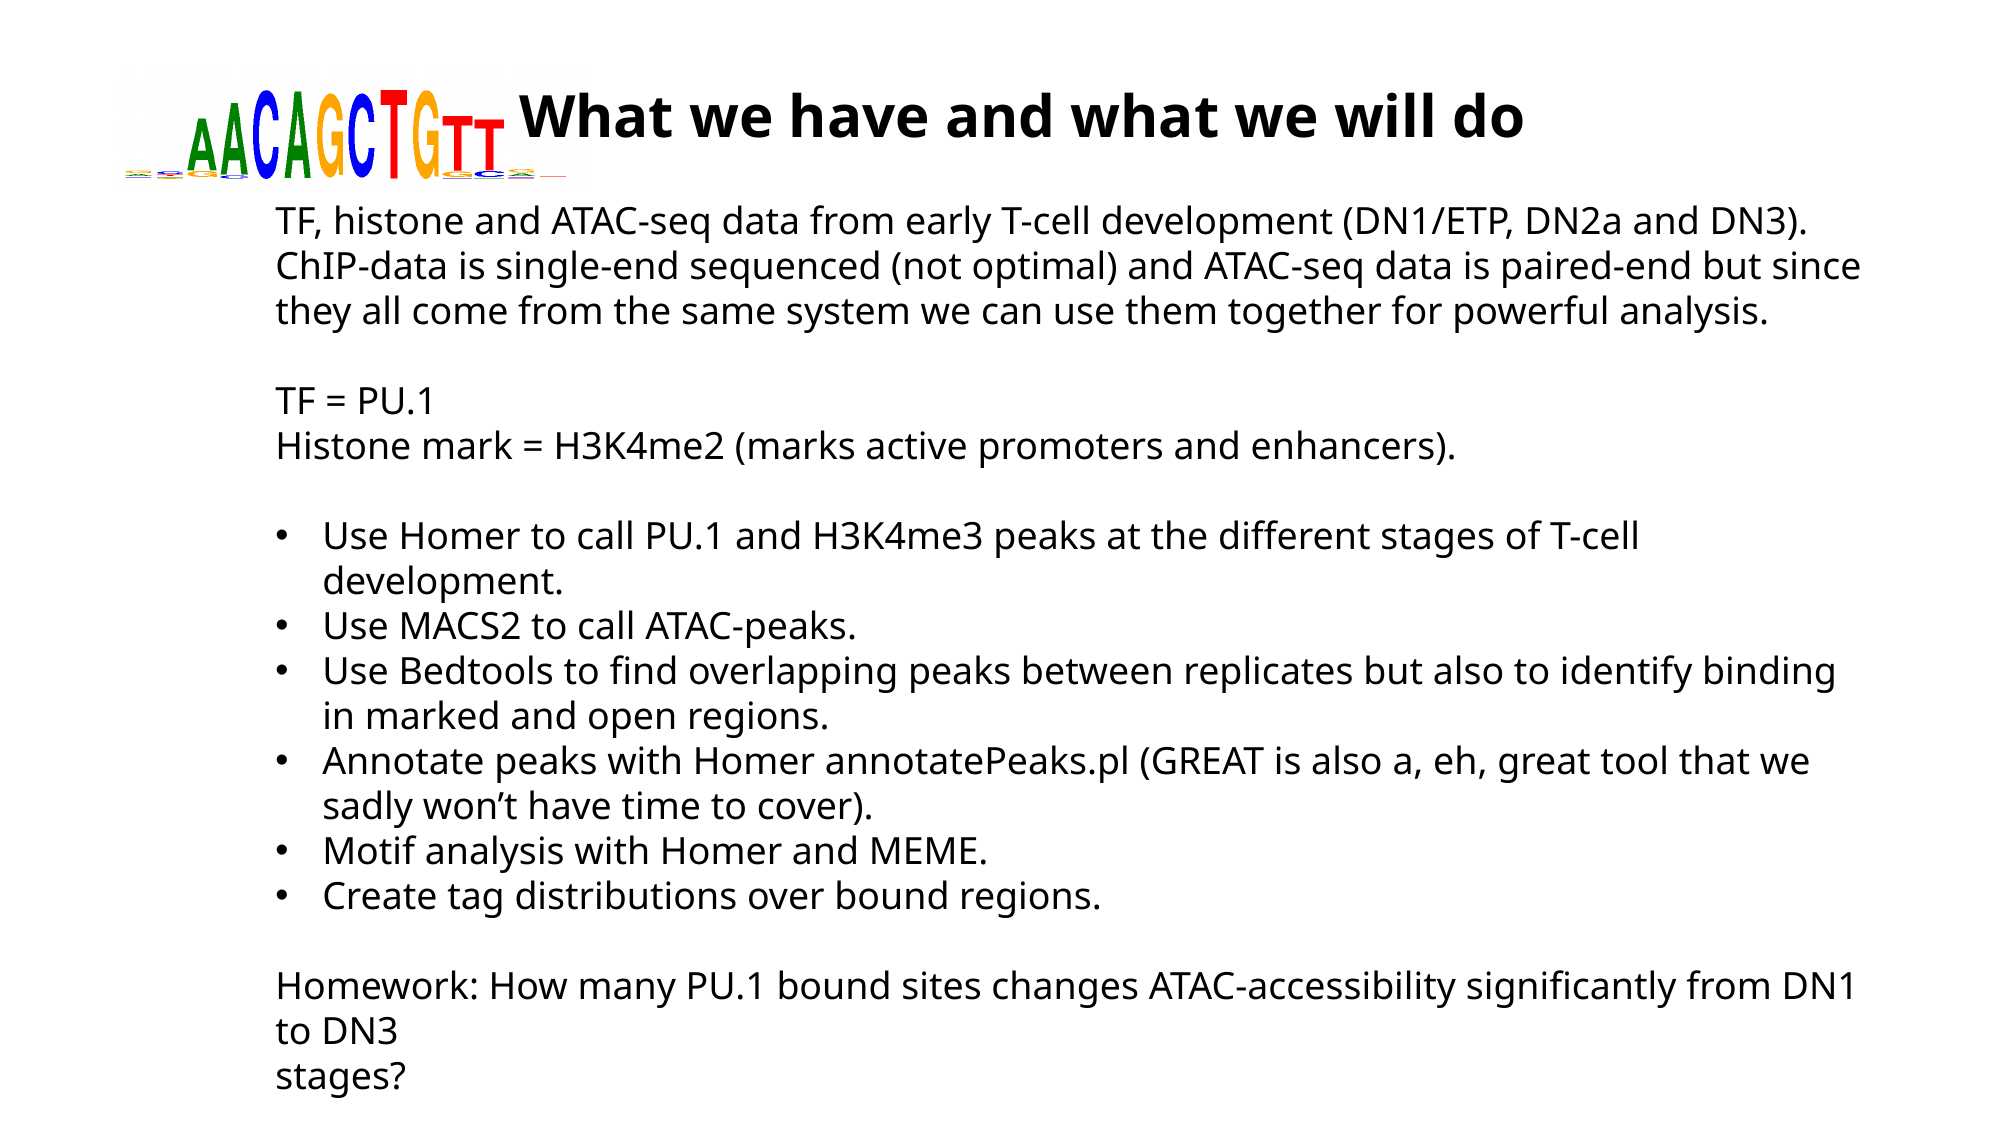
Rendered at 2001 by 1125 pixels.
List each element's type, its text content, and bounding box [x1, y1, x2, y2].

text_box What we have and what we will do [591, 71, 1880, 156]
text_box TF, histone and ATAC-seq data from early T-cell development (DN1/ETP, DN2a and DN3). ChIP-data is single-end sequenced (not optimal) and ATAC-seq data is paired-end but since they all come from the same system we can use them together for powerful analysis. TF = PU.1 Histone mark = H3K4me2 (marks active promoters and enhancers). Use Homer to call PU.1 and H3K4me3 peaks at the different stages of T-cell development. Use MACS2 to call ATAC-peaks. Use Bedtools to find overlapping peaks between replicates but also to identify binding in marked and open regions. Annotate peaks with Homer annotatePeaks.pl (GREAT is also a, eh, great tool that we sadly won’t have time to cover). Motif analysis with Homer and MEME. Create tag distributions over bound regions. Homework: How many PU.1 bound sites changes ATAC-accessibility significantly from DN1 to DN3 stages? [260, 189, 1881, 1125]
picture [118, 71, 591, 190]
